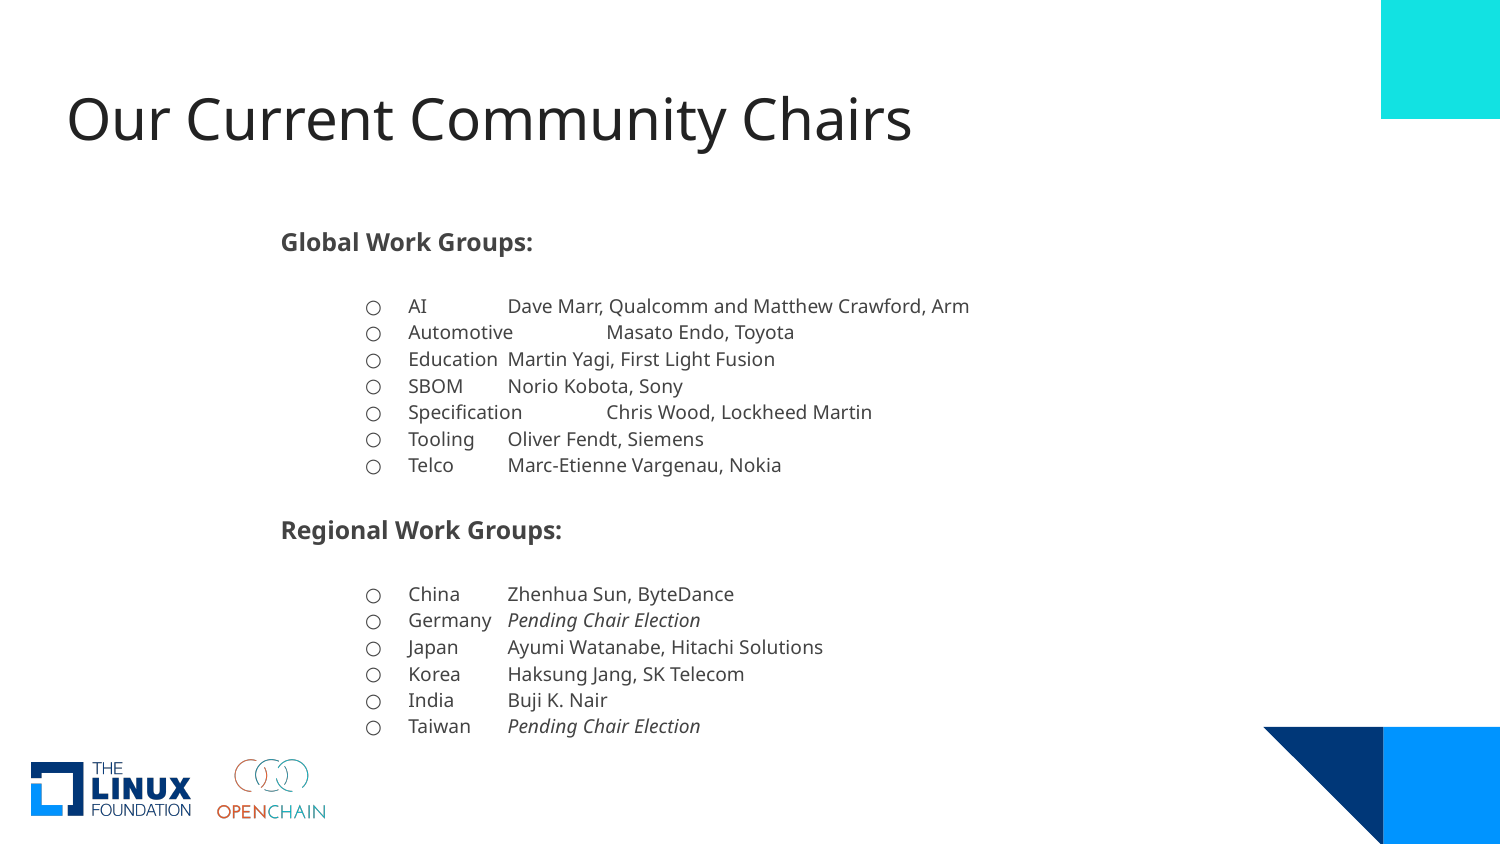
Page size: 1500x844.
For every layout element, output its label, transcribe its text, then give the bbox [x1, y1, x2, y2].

list Global Work Groups: AI Dave Marr, Qualcomm and Matthew Crawford, Arm Automotive Masato Endo, Toyota Education Martin Yagi, First Light Fusion SBOM Norio Kobota, Sony Specification Chris Wood, Lockheed Martin Tooling Oliver Fendt, Siemens Telco Marc-Etienne Vargenau, Nokia Regional Work Groups: China Zhenhua Sun, ByteDance Germany Pending Chair Election Japan Ayumi Watanabe, Hitachi Solutions Korea Haksung Jang, SK Telecom India Buji K. Nair Taiwan Pending Chair Election [265, 207, 1444, 756]
picture [31, 762, 191, 816]
title Our Current Community Chairs [51, 67, 1449, 167]
picture [215, 757, 327, 821]
